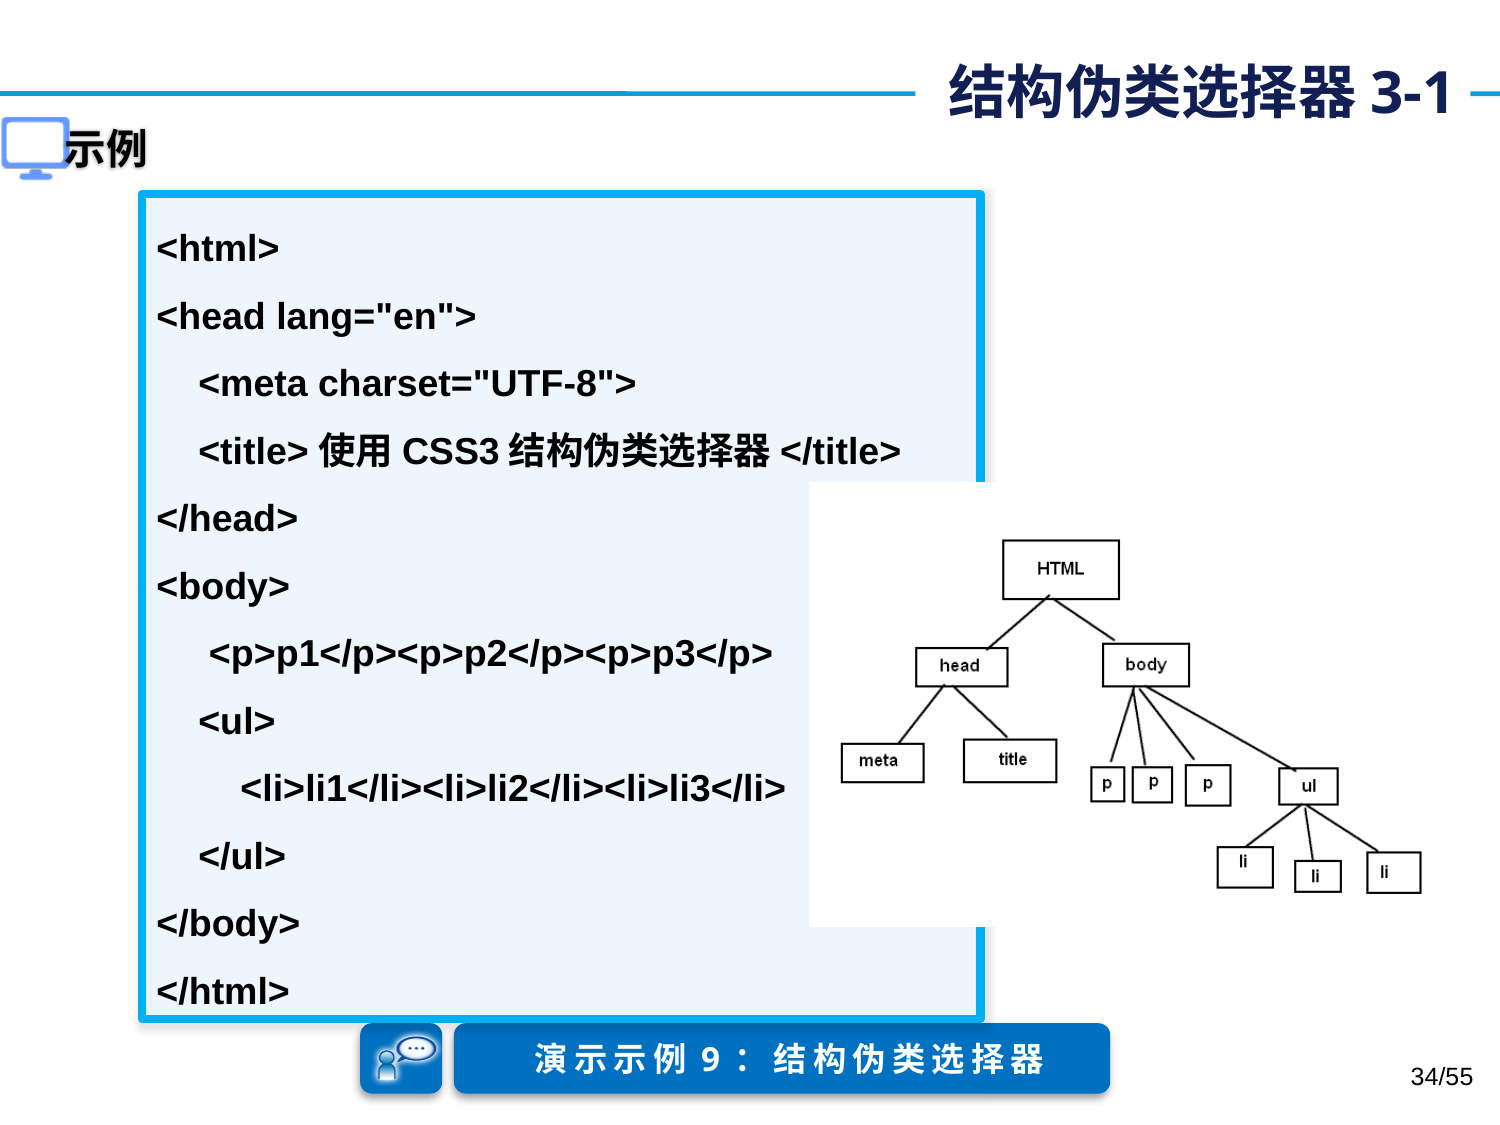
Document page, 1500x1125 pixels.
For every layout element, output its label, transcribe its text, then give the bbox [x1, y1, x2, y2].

title 结构伪类选择器3-1 [915, 46, 1471, 133]
text_box <html> <head lang="en"> <meta charset="UTF-8"> <title>使用CSS3结构伪类选择器</title> </head> <body> <p>p1</p><p>p2</p><p>p3</p> <ul> <li>li1</li><li>li2</li><li>li3</li> </ul> </body> </html> [141, 194, 981, 1019]
slide_number 34/55 [1138, 1053, 1489, 1114]
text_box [359, 1022, 1111, 1094]
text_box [0, 113, 165, 182]
picture [808, 482, 1464, 927]
